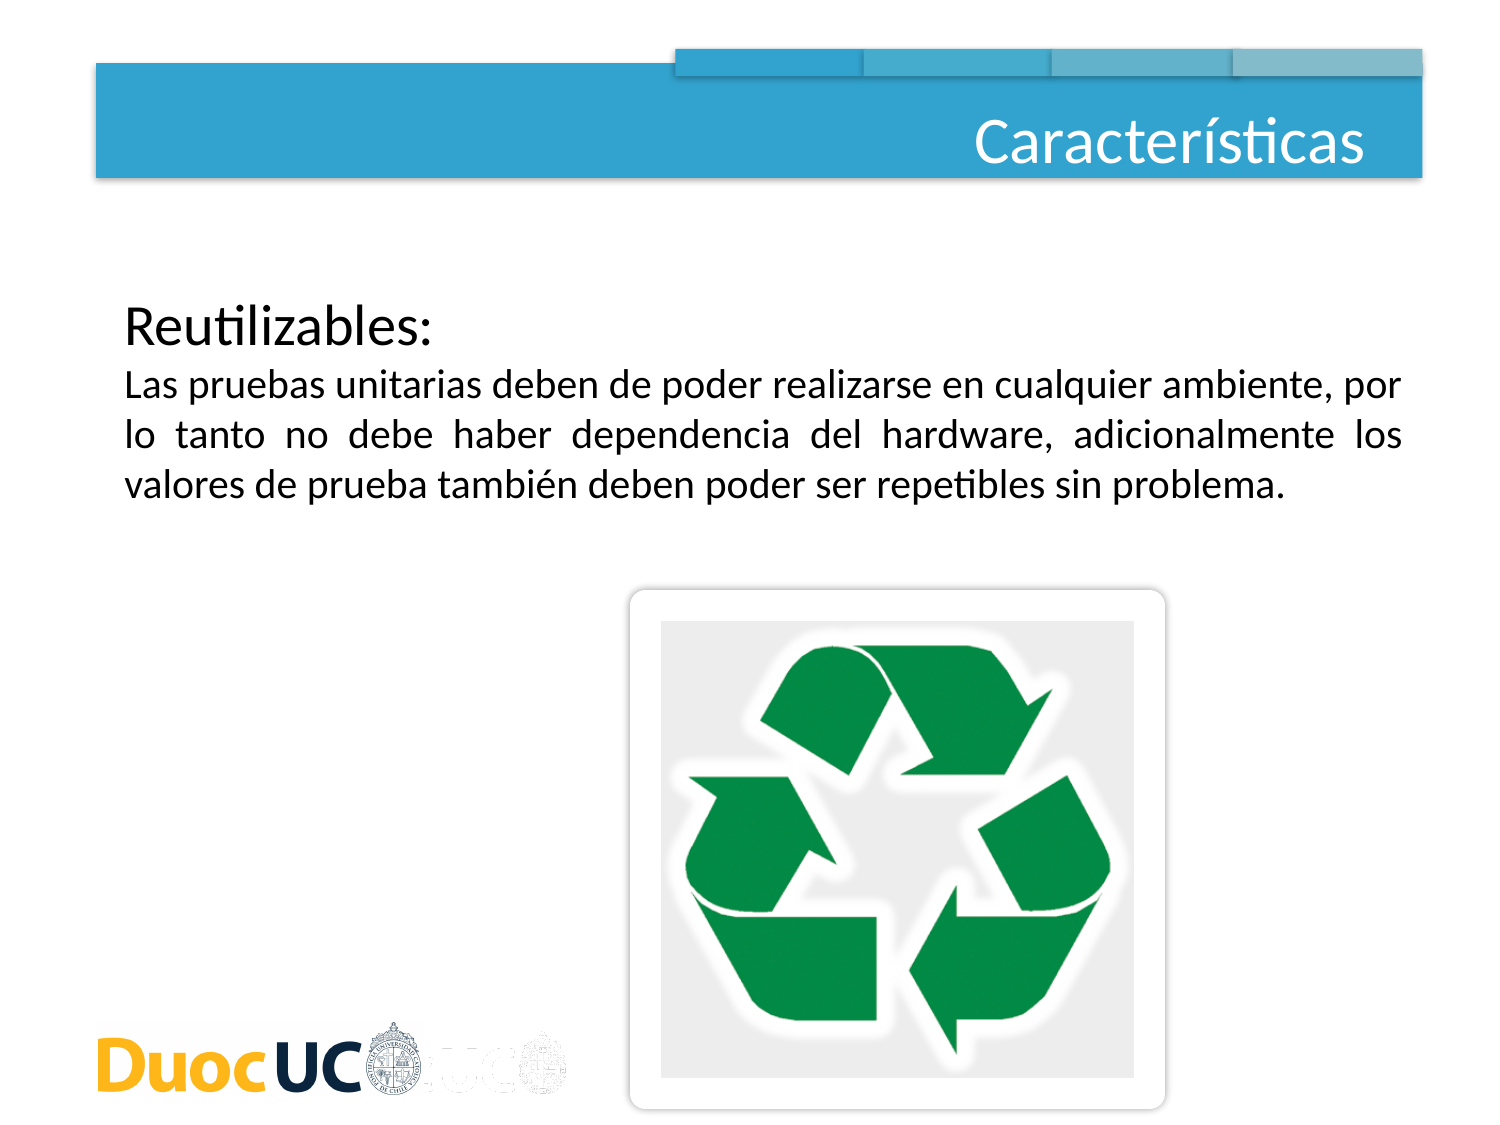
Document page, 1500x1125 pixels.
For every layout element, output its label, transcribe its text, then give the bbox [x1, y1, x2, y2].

picture [96, 1021, 566, 1095]
text_box Reutilizables: Las pruebas unitarias deben de poder realizarse en cualquier ambiente, por lo tanto no debe haber dependencia del hardware, adicionalmente los valores de prueba también deben poder ser repetibles sin problema. [109, 279, 1418, 605]
text_box Características [165, 88, 1381, 184]
picture [660, 620, 1135, 1079]
